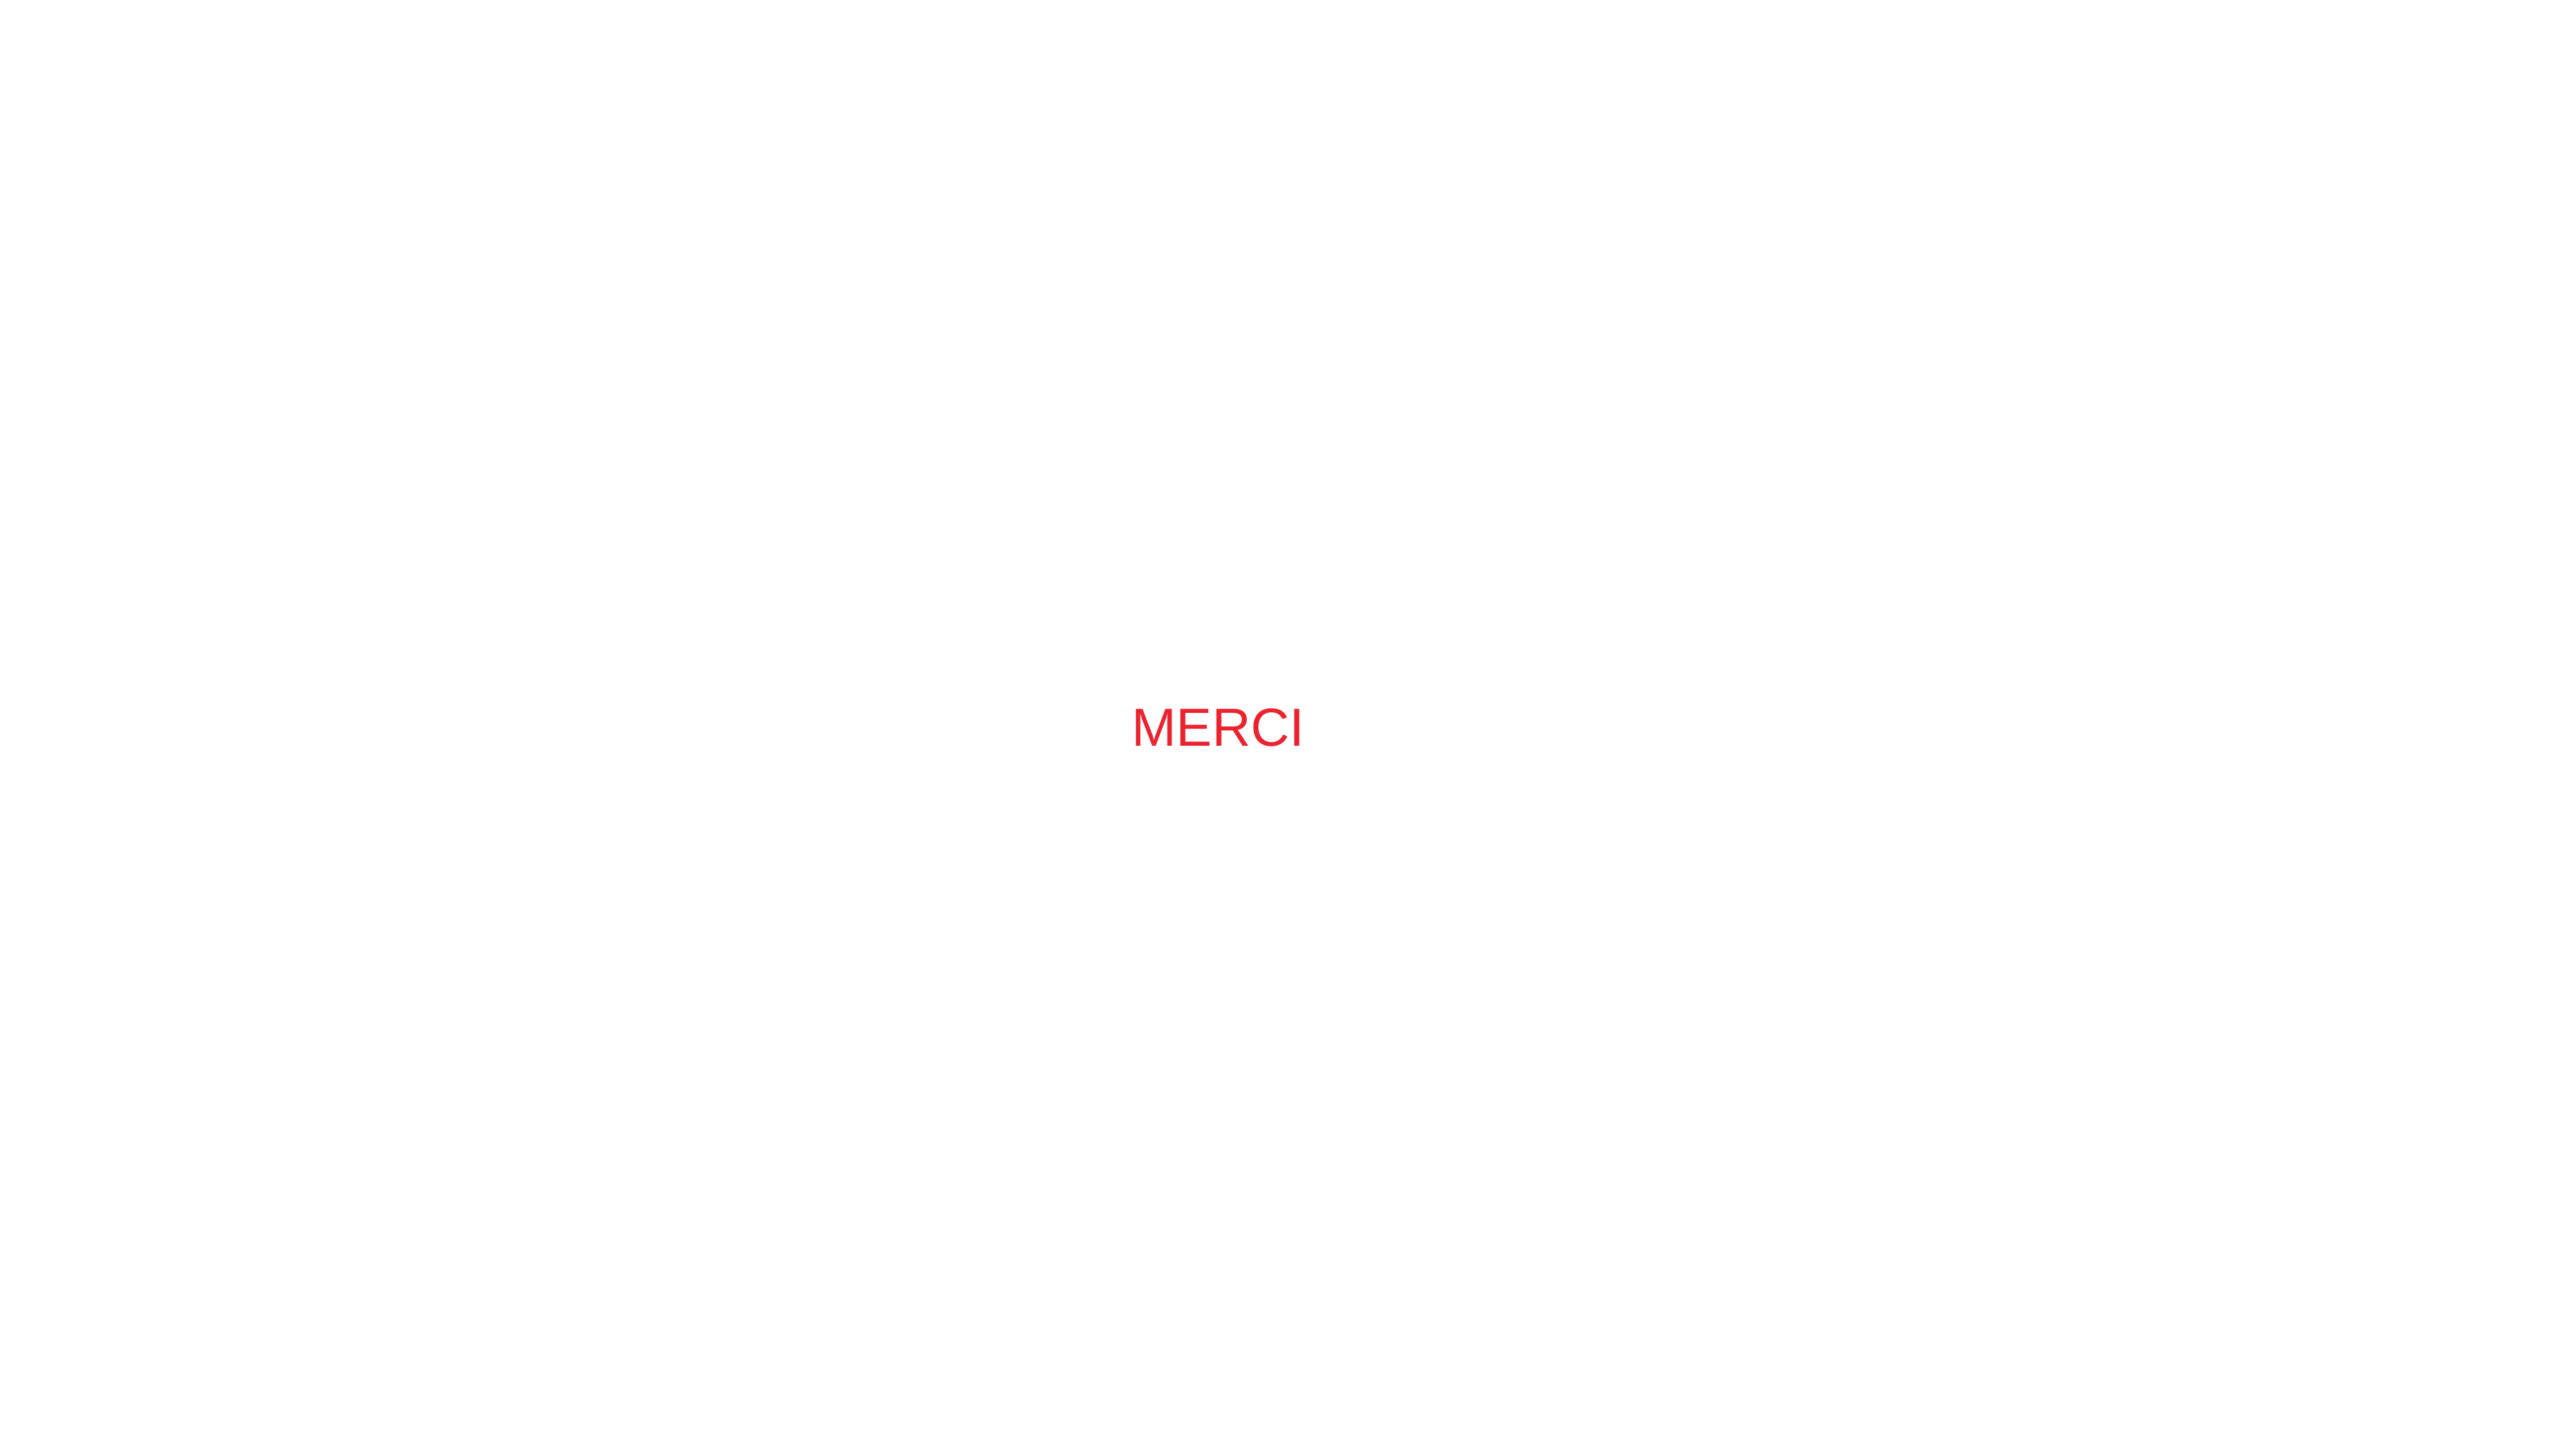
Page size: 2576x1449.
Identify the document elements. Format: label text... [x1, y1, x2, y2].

text_box MERCI [1124, 685, 1312, 764]
